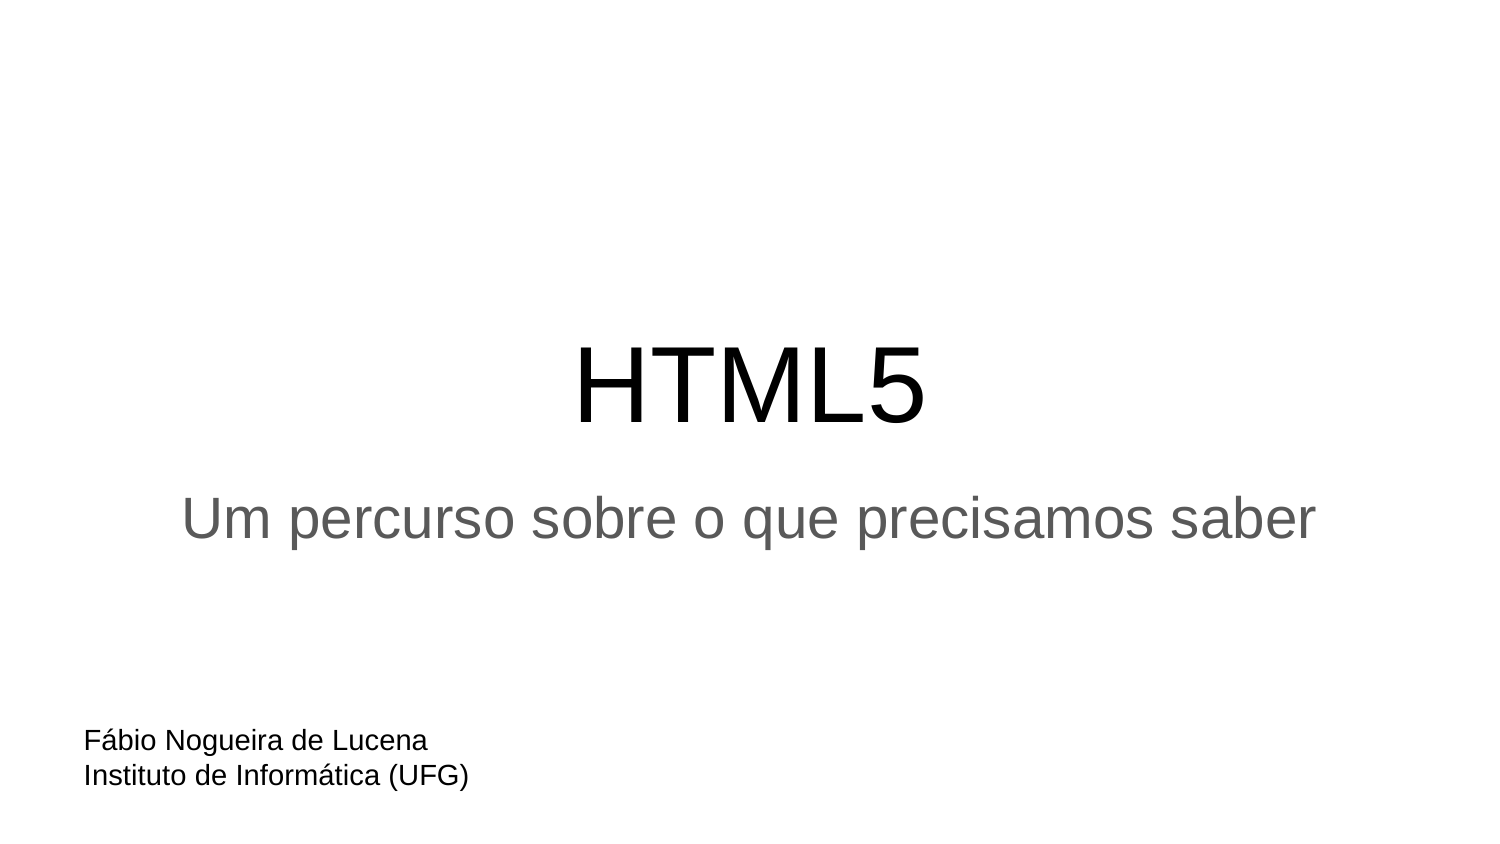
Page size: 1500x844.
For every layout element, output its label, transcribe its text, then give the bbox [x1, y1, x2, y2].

text_box Fábio Nogueira de Lucena Instituto de Informática (UFG) [68, 706, 894, 803]
title HTML5 [51, 122, 1449, 459]
subtitle Um percurso sobre o que precisamos saber [51, 464, 1449, 595]
